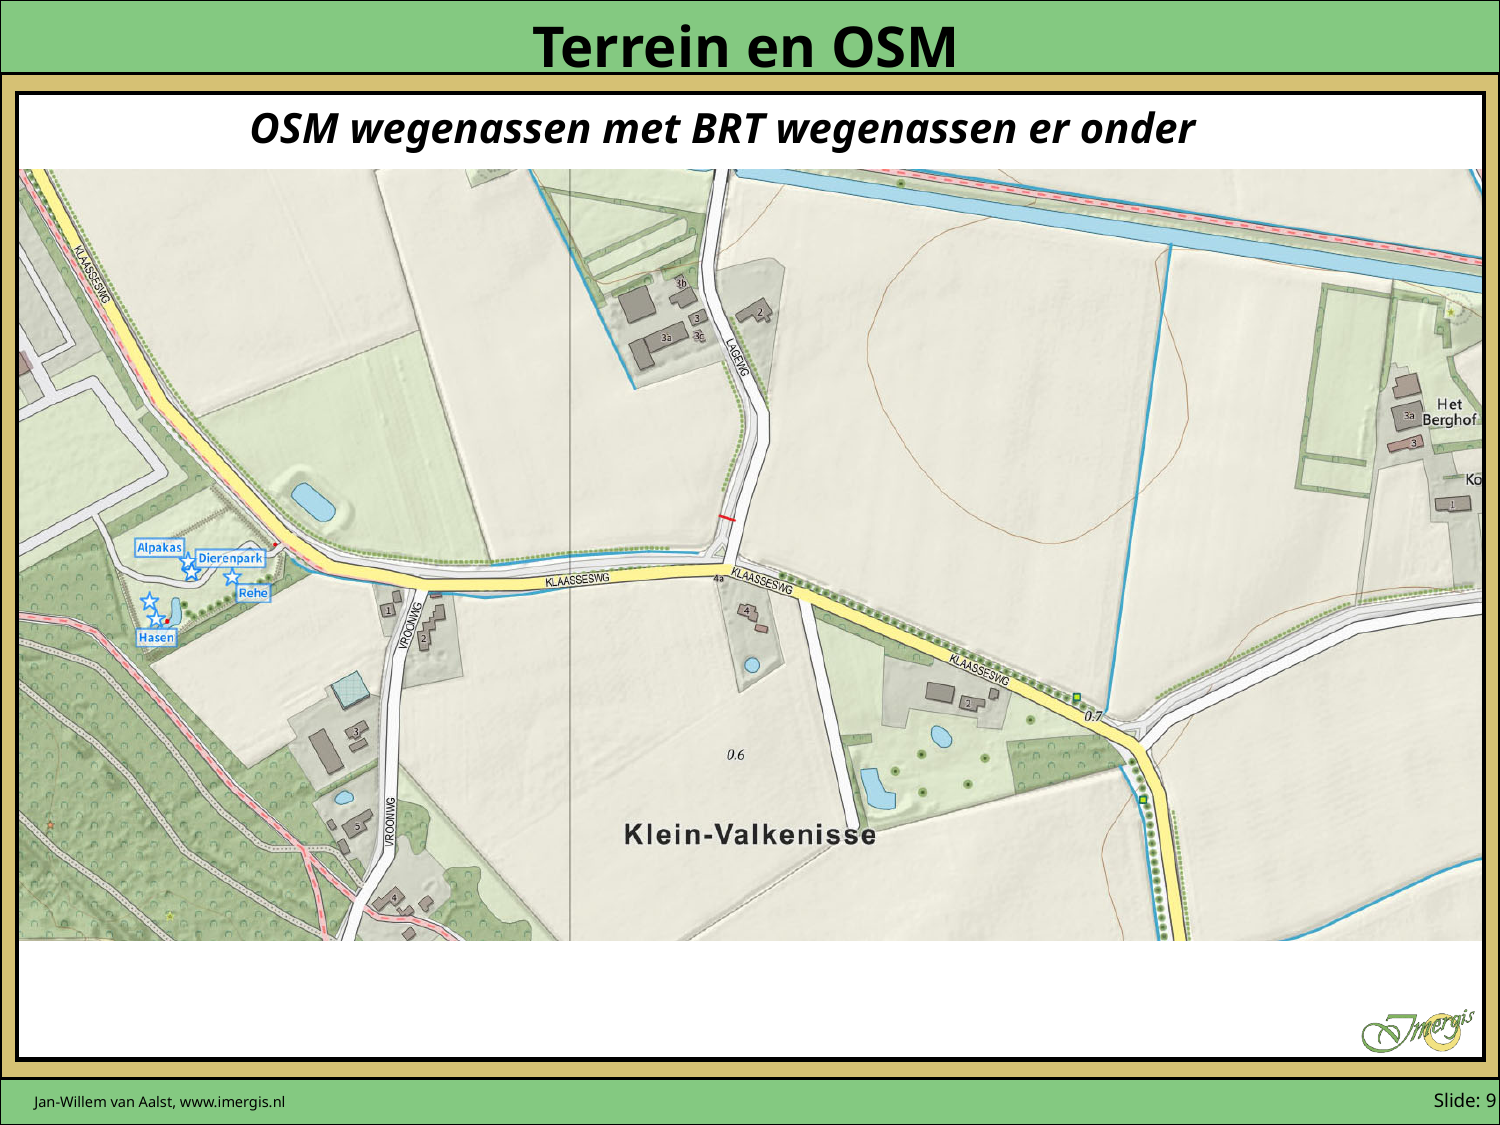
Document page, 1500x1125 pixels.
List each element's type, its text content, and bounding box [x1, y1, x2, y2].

text_box Terrein en OSM [529, 11, 963, 80]
picture [19, 169, 1482, 941]
text_box OSM wegenassen met BRT wegenassen er onder [246, 101, 1199, 152]
picture [1361, 1008, 1475, 1053]
